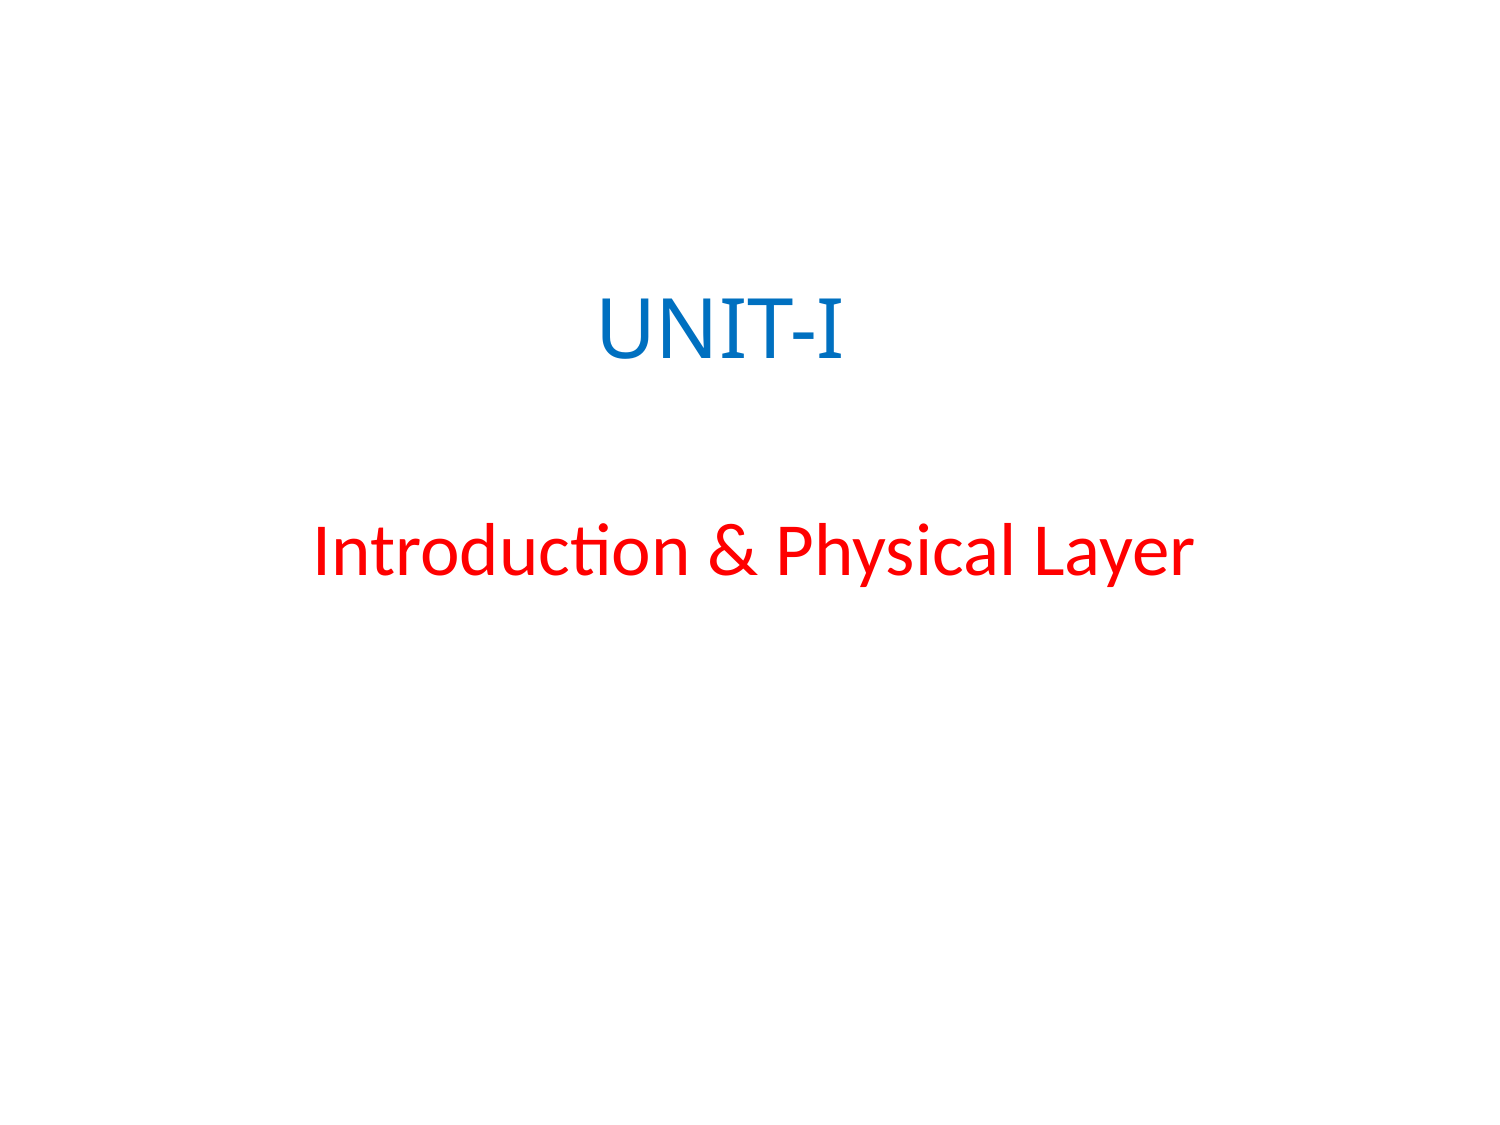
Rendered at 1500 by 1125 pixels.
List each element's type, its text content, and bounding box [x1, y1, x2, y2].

title UNIT-I [537, 275, 904, 376]
subtitle Introduction & Physical Layer [312, 500, 1250, 592]
